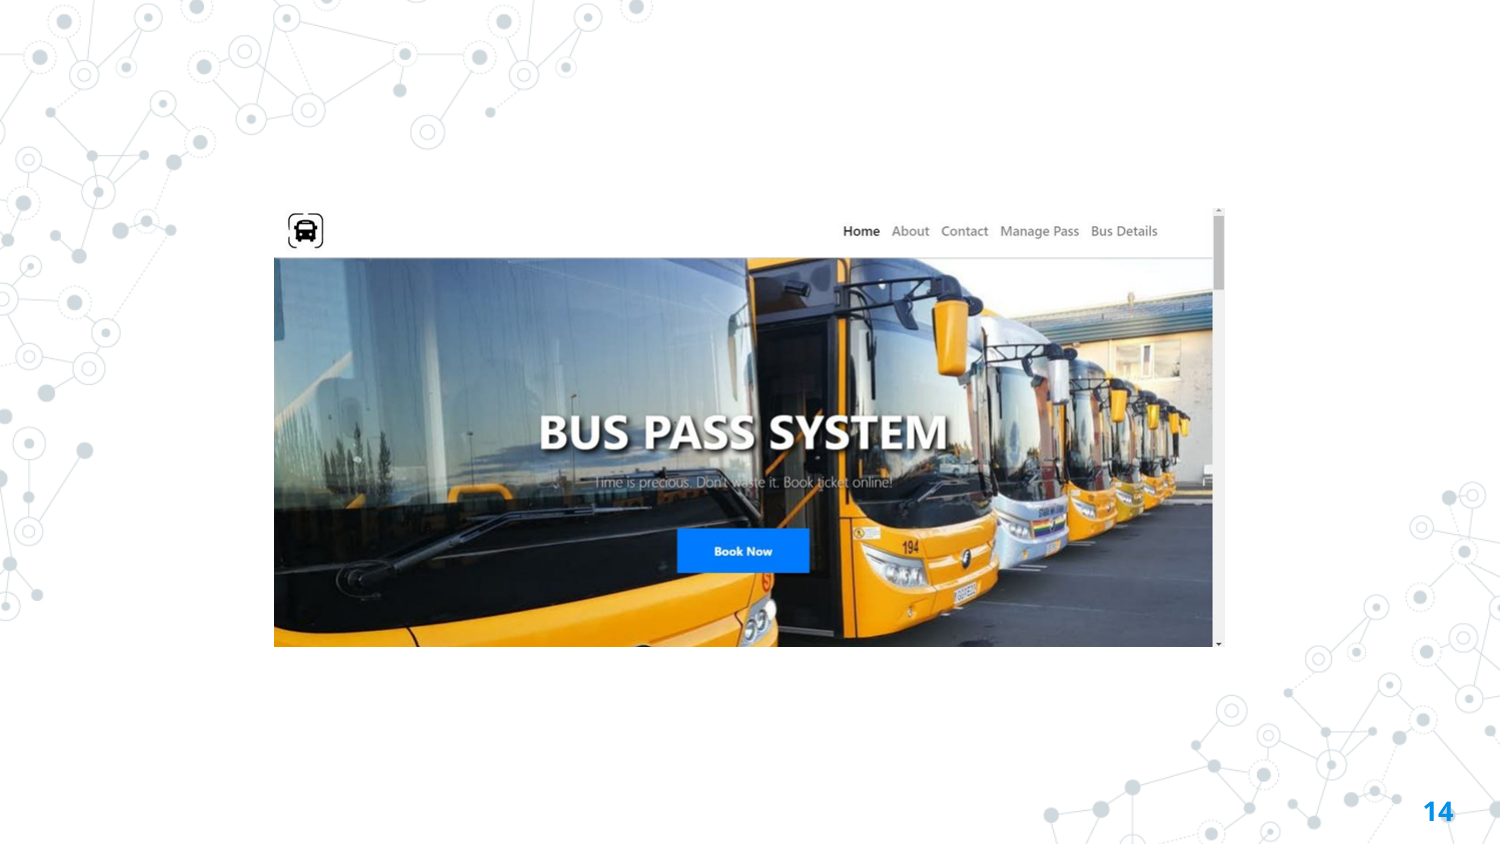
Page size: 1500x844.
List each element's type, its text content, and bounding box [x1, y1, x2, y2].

picture [0, 0, 1500, 844]
text_box 14 [1378, 779, 1469, 844]
